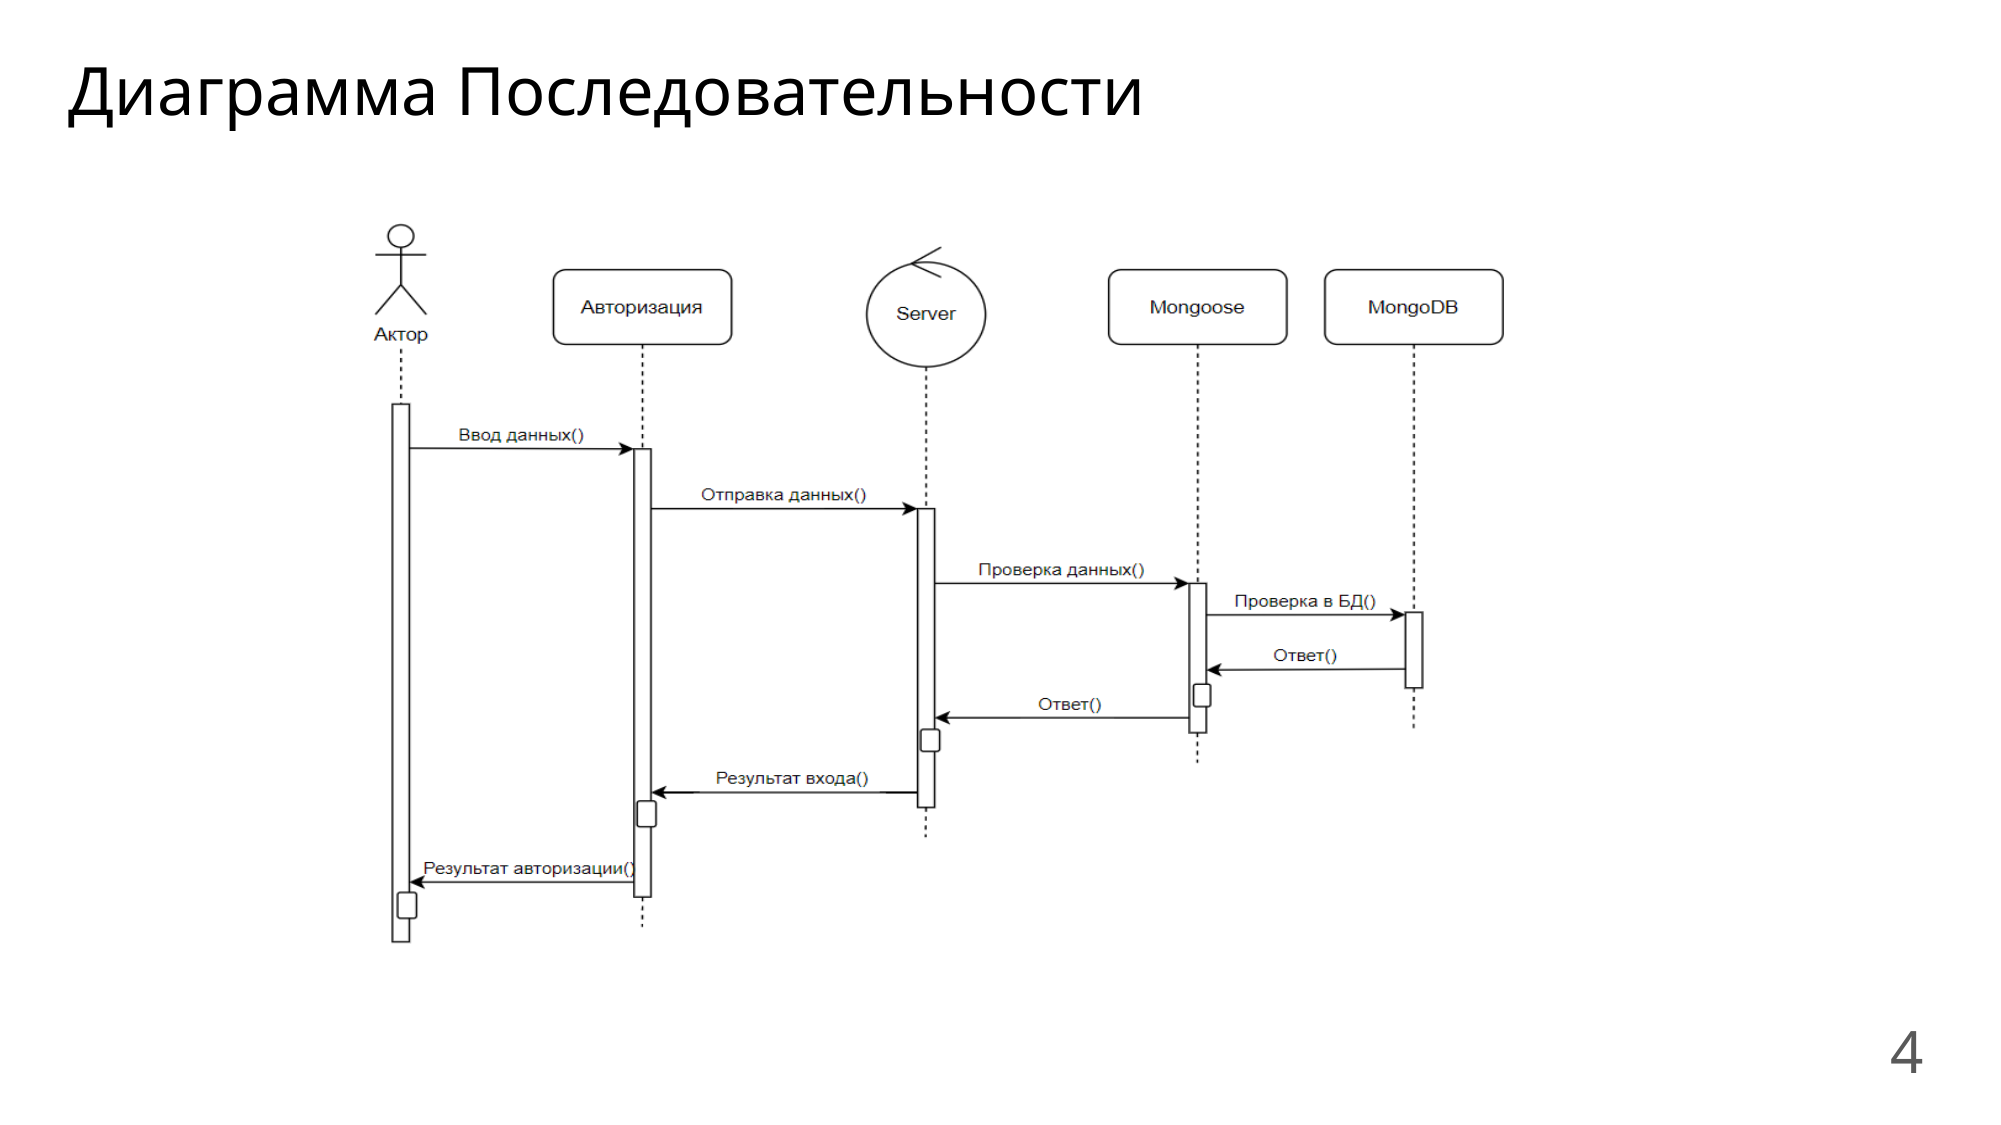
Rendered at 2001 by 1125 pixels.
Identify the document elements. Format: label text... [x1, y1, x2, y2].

title Диаграмма Последовательности [53, 0, 1404, 188]
text_box 4 [1875, 961, 1930, 1125]
picture [357, 207, 1520, 962]
